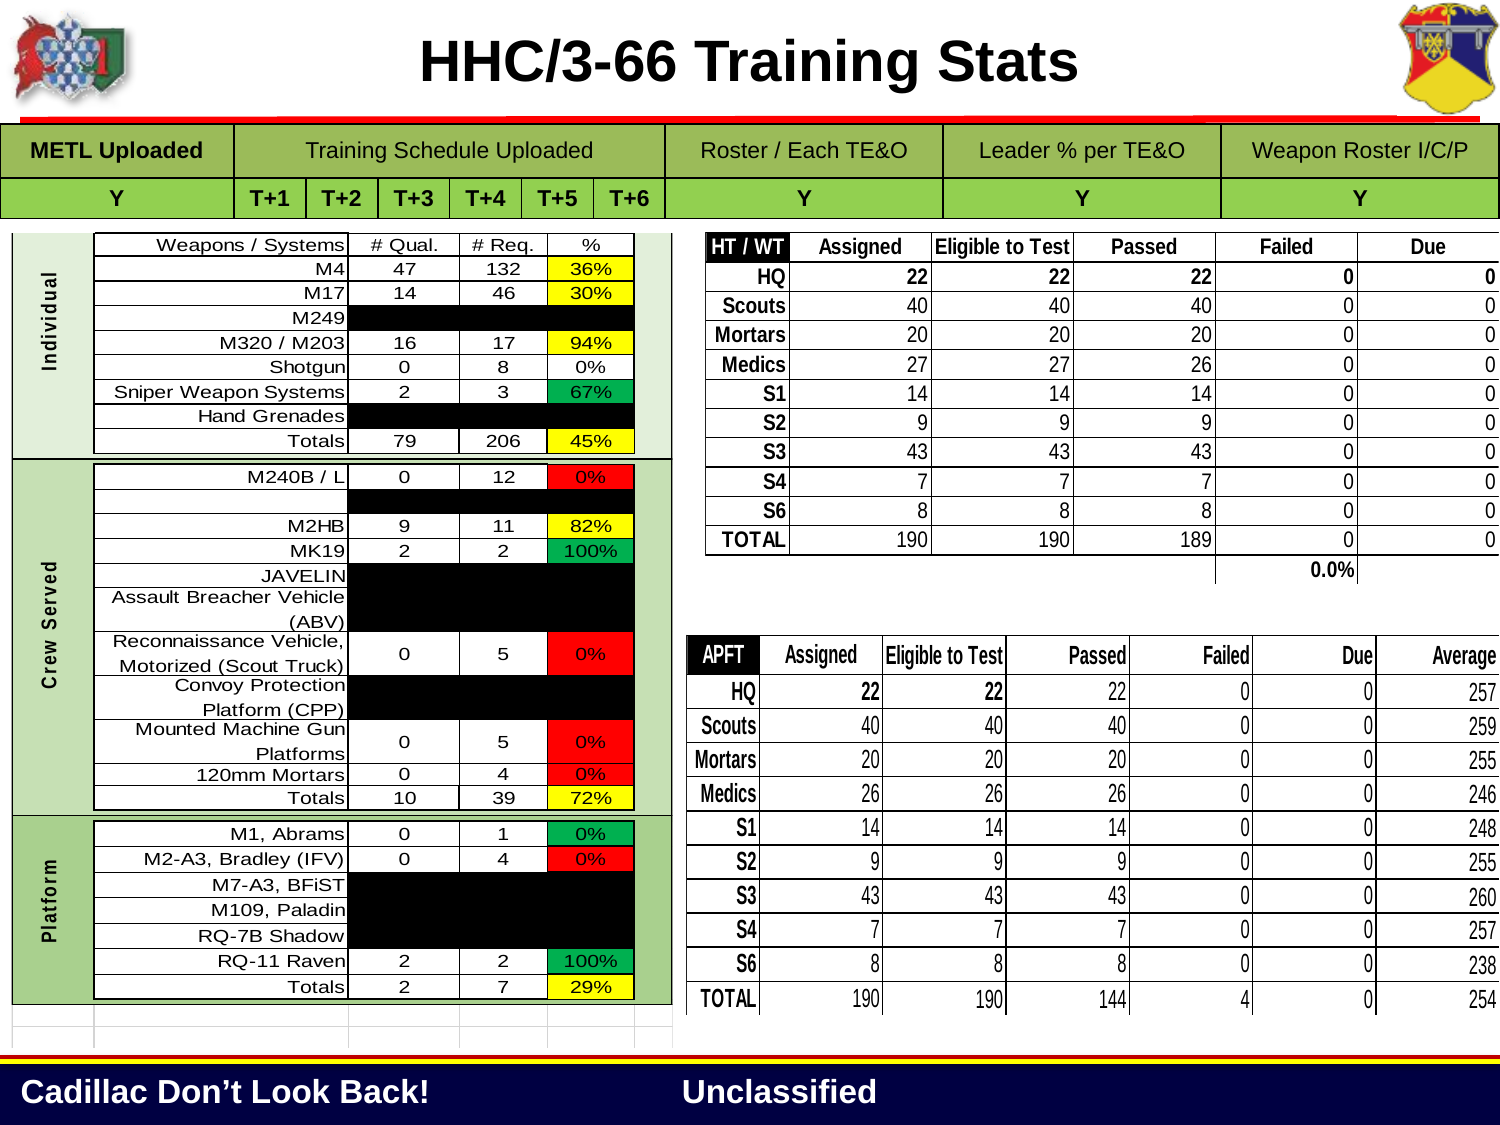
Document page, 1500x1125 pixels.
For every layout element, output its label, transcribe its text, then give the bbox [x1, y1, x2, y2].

table_cell T+3 [379, 179, 449, 218]
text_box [686, 634, 1500, 1017]
table_cell Y [666, 179, 942, 218]
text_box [705, 231, 1500, 586]
table_cell T+5 [522, 179, 593, 218]
table_cell T+1 [235, 179, 305, 218]
table_cell T+2 [307, 179, 377, 218]
table_header Training Schedule Uploaded [235, 125, 664, 177]
table_header Weapon Roster I/C/P [1222, 125, 1498, 177]
table_header METL Uploaded [1, 125, 233, 177]
table_header Leader % per TE&O [944, 125, 1220, 177]
table_cell Y [944, 179, 1220, 218]
table_cell Y [1222, 179, 1498, 218]
table_cell Y [1, 179, 233, 218]
table_header Roster / Each TE&O [666, 125, 942, 177]
table_cell T+4 [450, 179, 521, 218]
table_cell T+6 [594, 179, 664, 218]
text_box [11, 231, 674, 1049]
title HHC/3-66 Training Stats [0, 0, 1500, 118]
